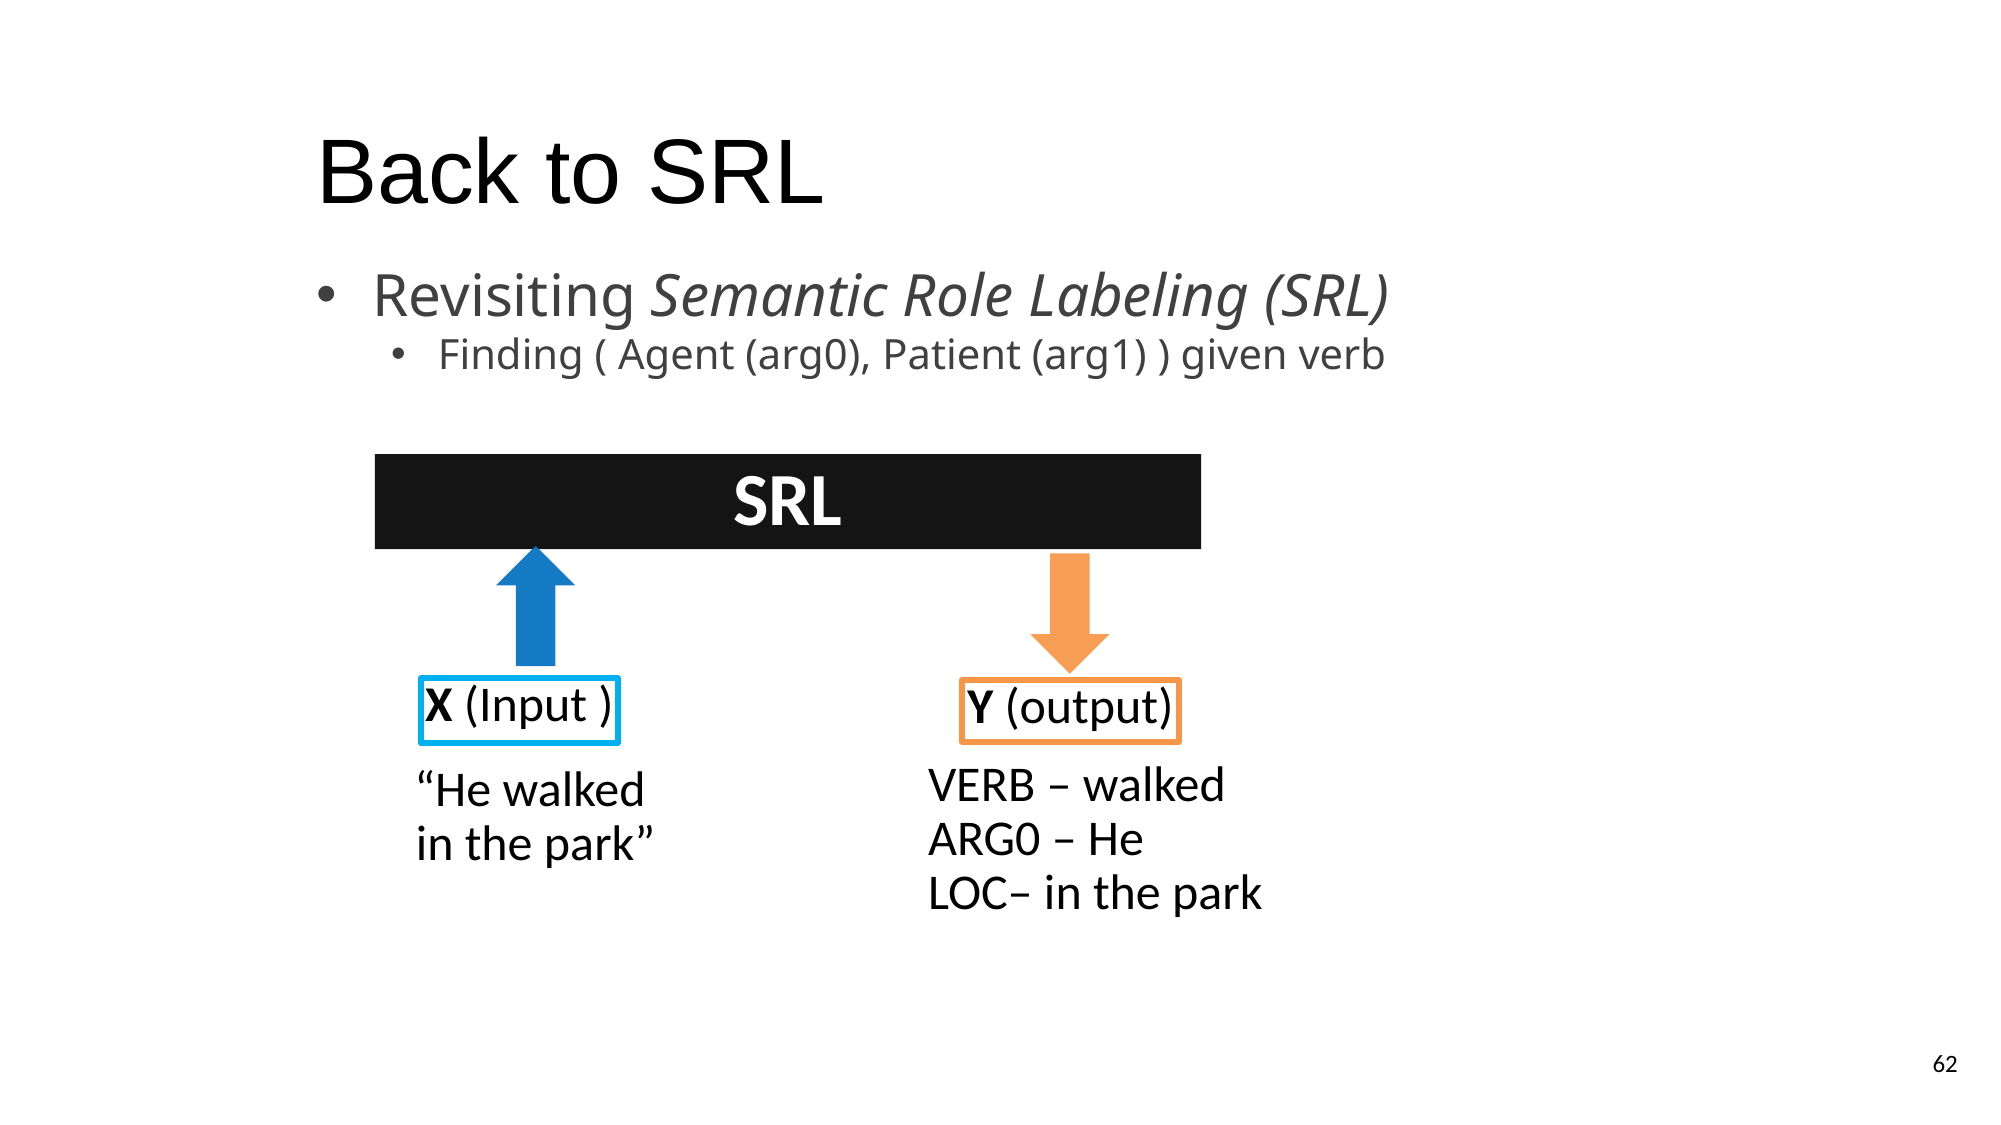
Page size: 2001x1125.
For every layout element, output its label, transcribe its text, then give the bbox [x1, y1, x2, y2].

list Revisiting Semantic Role Labeling (SRL) Finding ( Agent (arg0), Patient (arg1) ) given verb [301, 243, 1699, 991]
slide_number 61 [1853, 1019, 1974, 1106]
text_box “He walked in the park” [368, 763, 703, 875]
text_box VERB – walked ARG0 – He LOC– in the park [928, 758, 1263, 952]
title Back to SRL [301, 97, 1750, 223]
